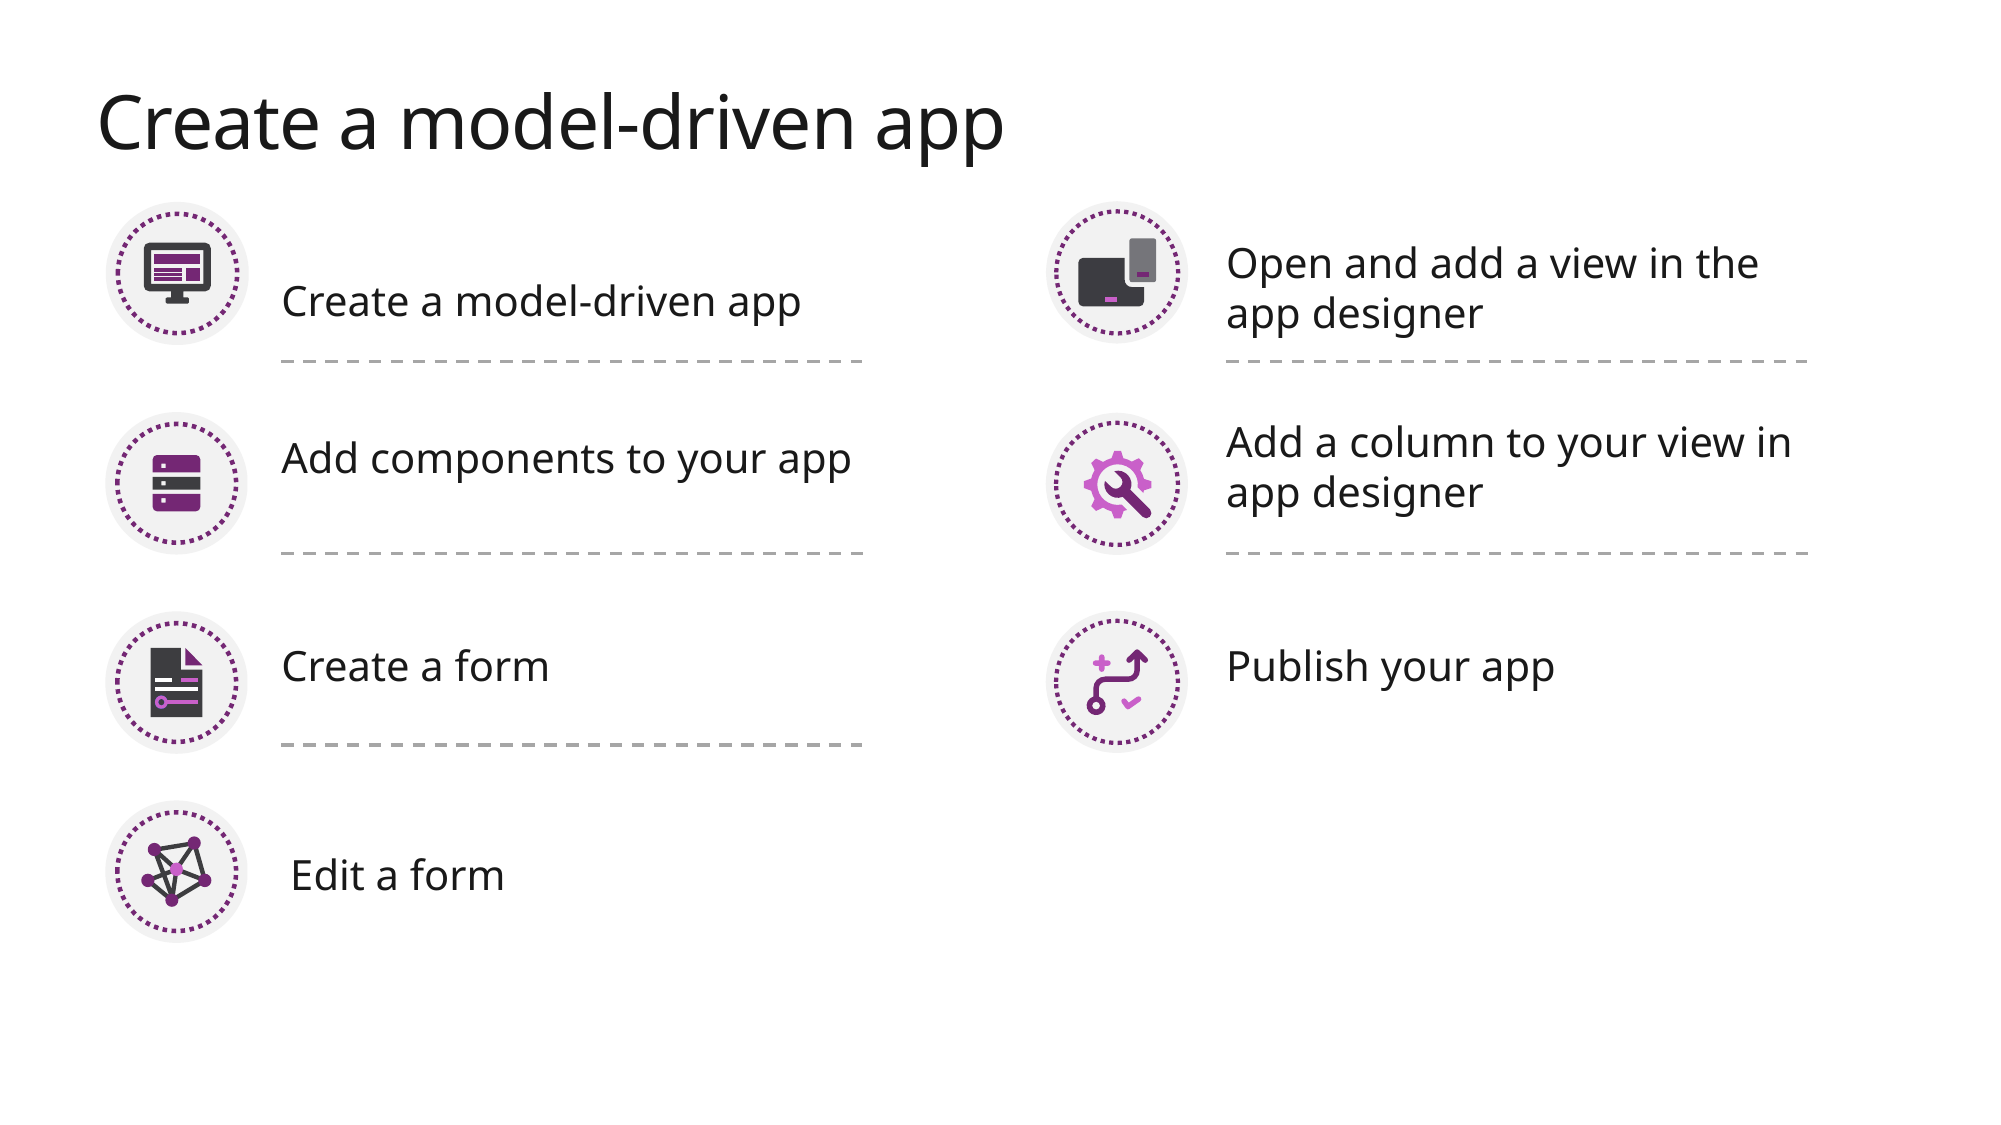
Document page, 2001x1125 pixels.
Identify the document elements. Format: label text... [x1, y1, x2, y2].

text_box Create a form [281, 592, 851, 739]
picture [1045, 412, 1189, 556]
picture [1045, 200, 1189, 344]
text_box Edit a form [290, 792, 858, 956]
text_box Add components to your app [281, 378, 853, 536]
picture [105, 201, 249, 345]
picture [104, 799, 248, 943]
text_box Add a column to your view in app designer [1225, 393, 1818, 538]
picture [104, 610, 248, 754]
title Create a model-driven app [96, 75, 1904, 166]
text_box Open and add a view in the app designer [1225, 208, 1818, 365]
text_box Create a model-driven app [281, 254, 853, 345]
picture [1045, 610, 1189, 754]
text_box Publish your app [1225, 591, 1818, 739]
picture [104, 411, 248, 555]
